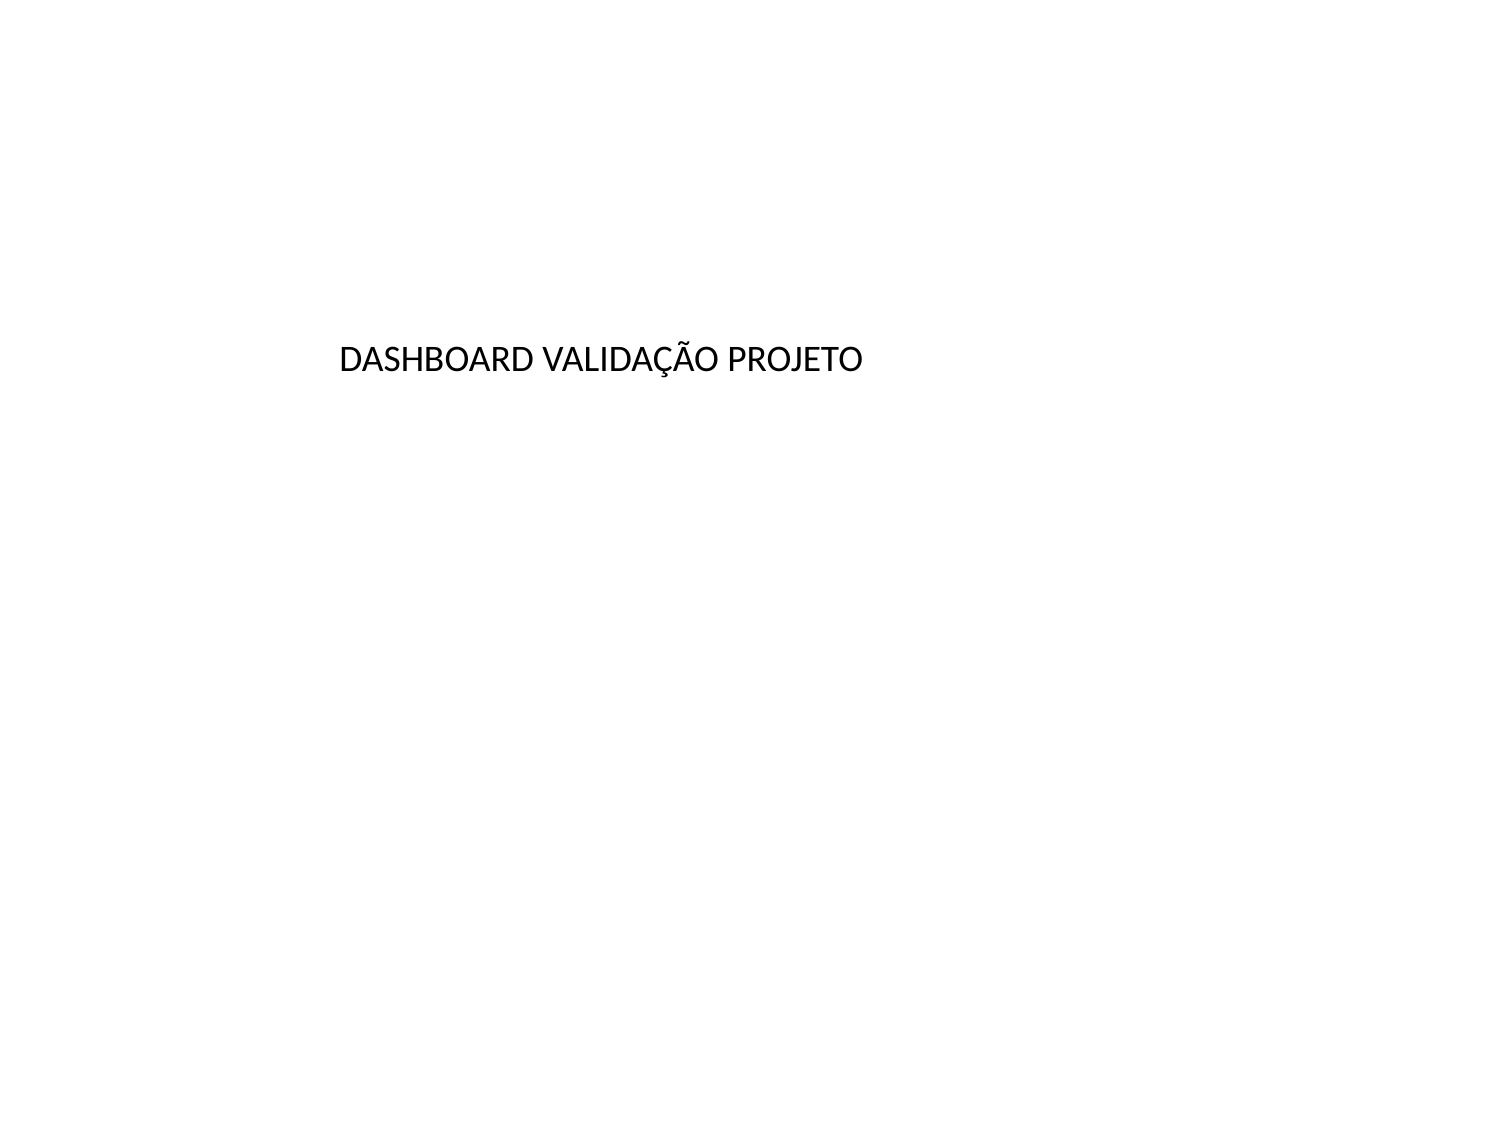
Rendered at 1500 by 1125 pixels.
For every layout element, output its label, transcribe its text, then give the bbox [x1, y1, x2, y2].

text_box DASHBOARD VALIDAÇÃO PROJETO [324, 326, 1235, 386]
